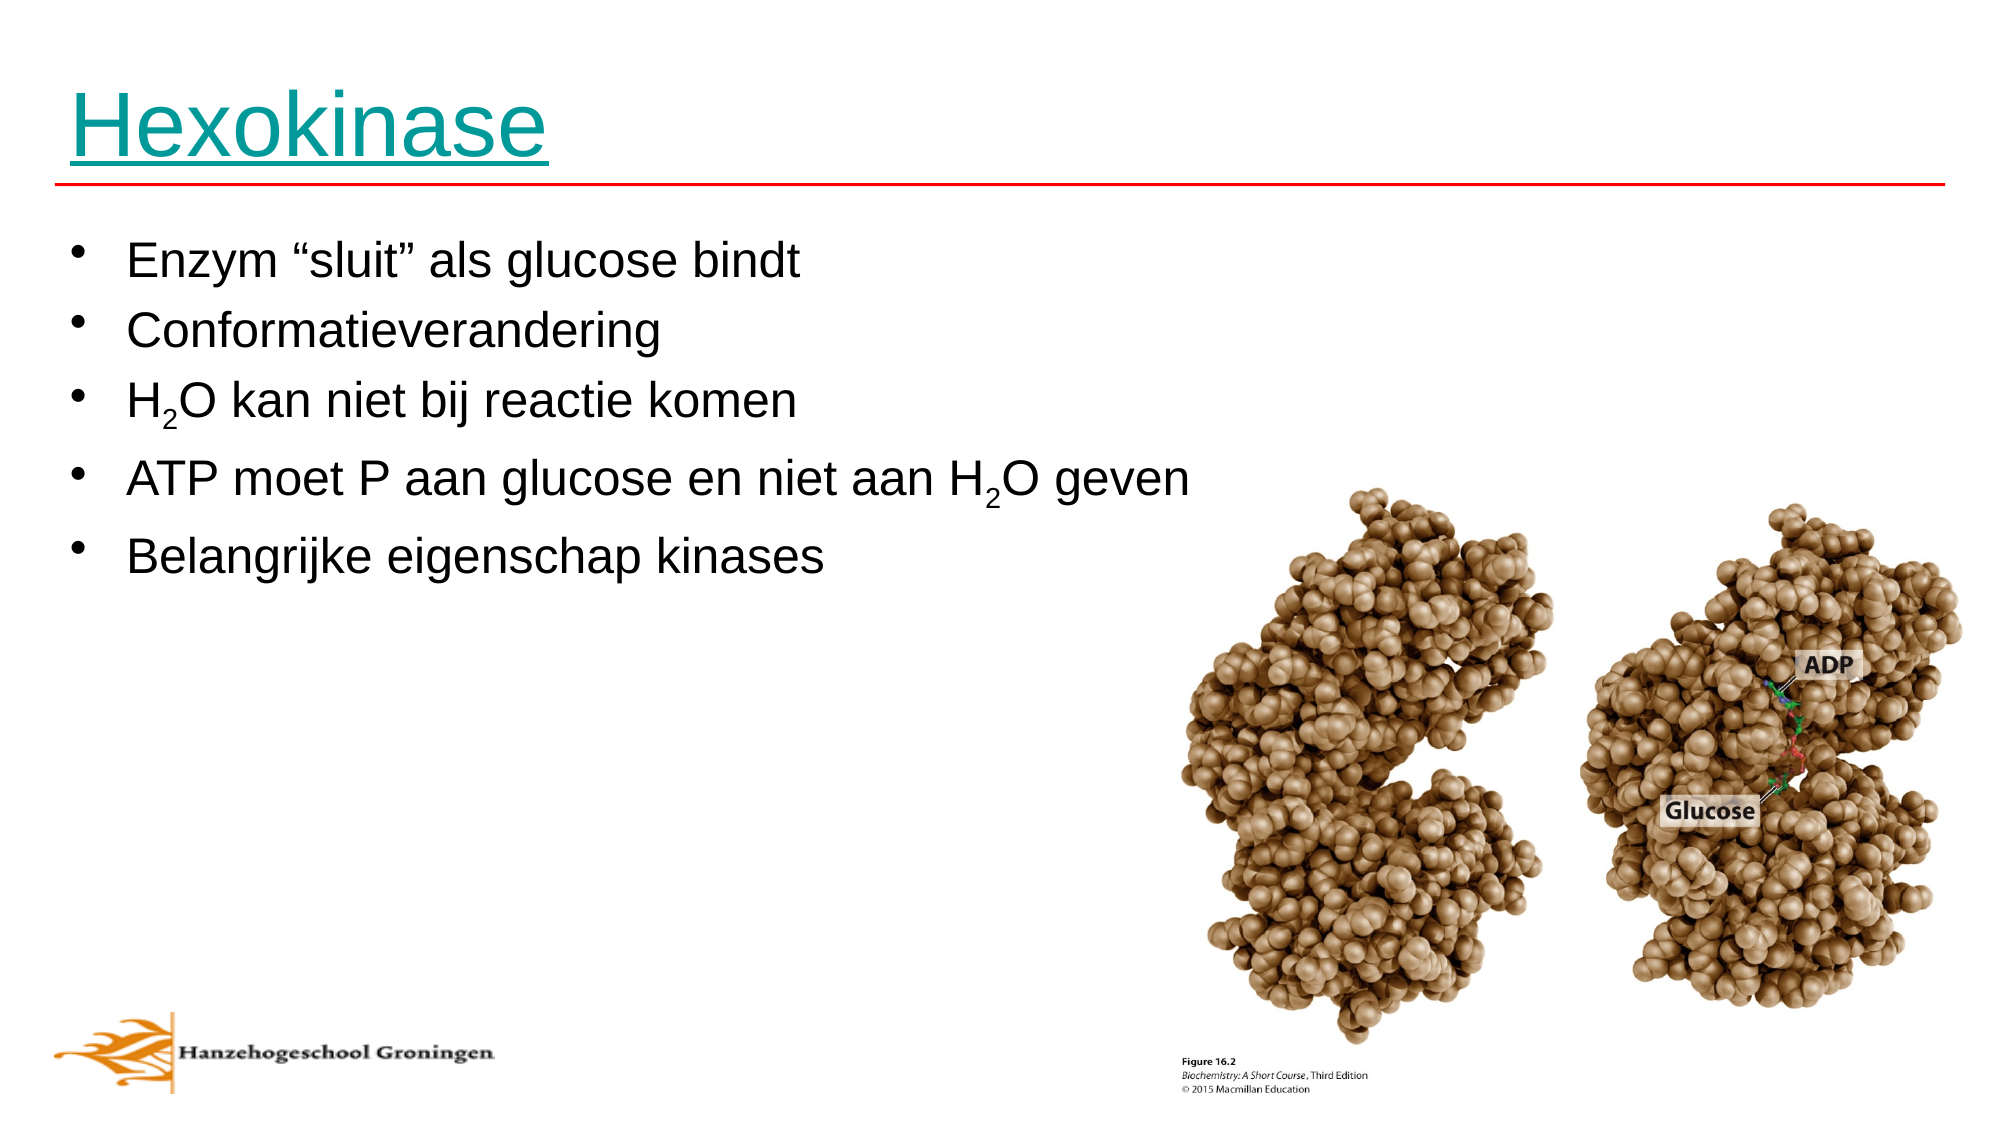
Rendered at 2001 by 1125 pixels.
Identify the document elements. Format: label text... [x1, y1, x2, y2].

list Enzym “sluit” als glucose bindt Conformatieverandering H2O kan niet bij reactie komen ATP moet P aan glucose en niet aan H2O geven Belangrijke eigenschap kinases [54, 219, 1405, 963]
picture [54, 1012, 495, 1094]
title Hexokinase [54, 54, 1946, 185]
picture [1176, 479, 1972, 1098]
